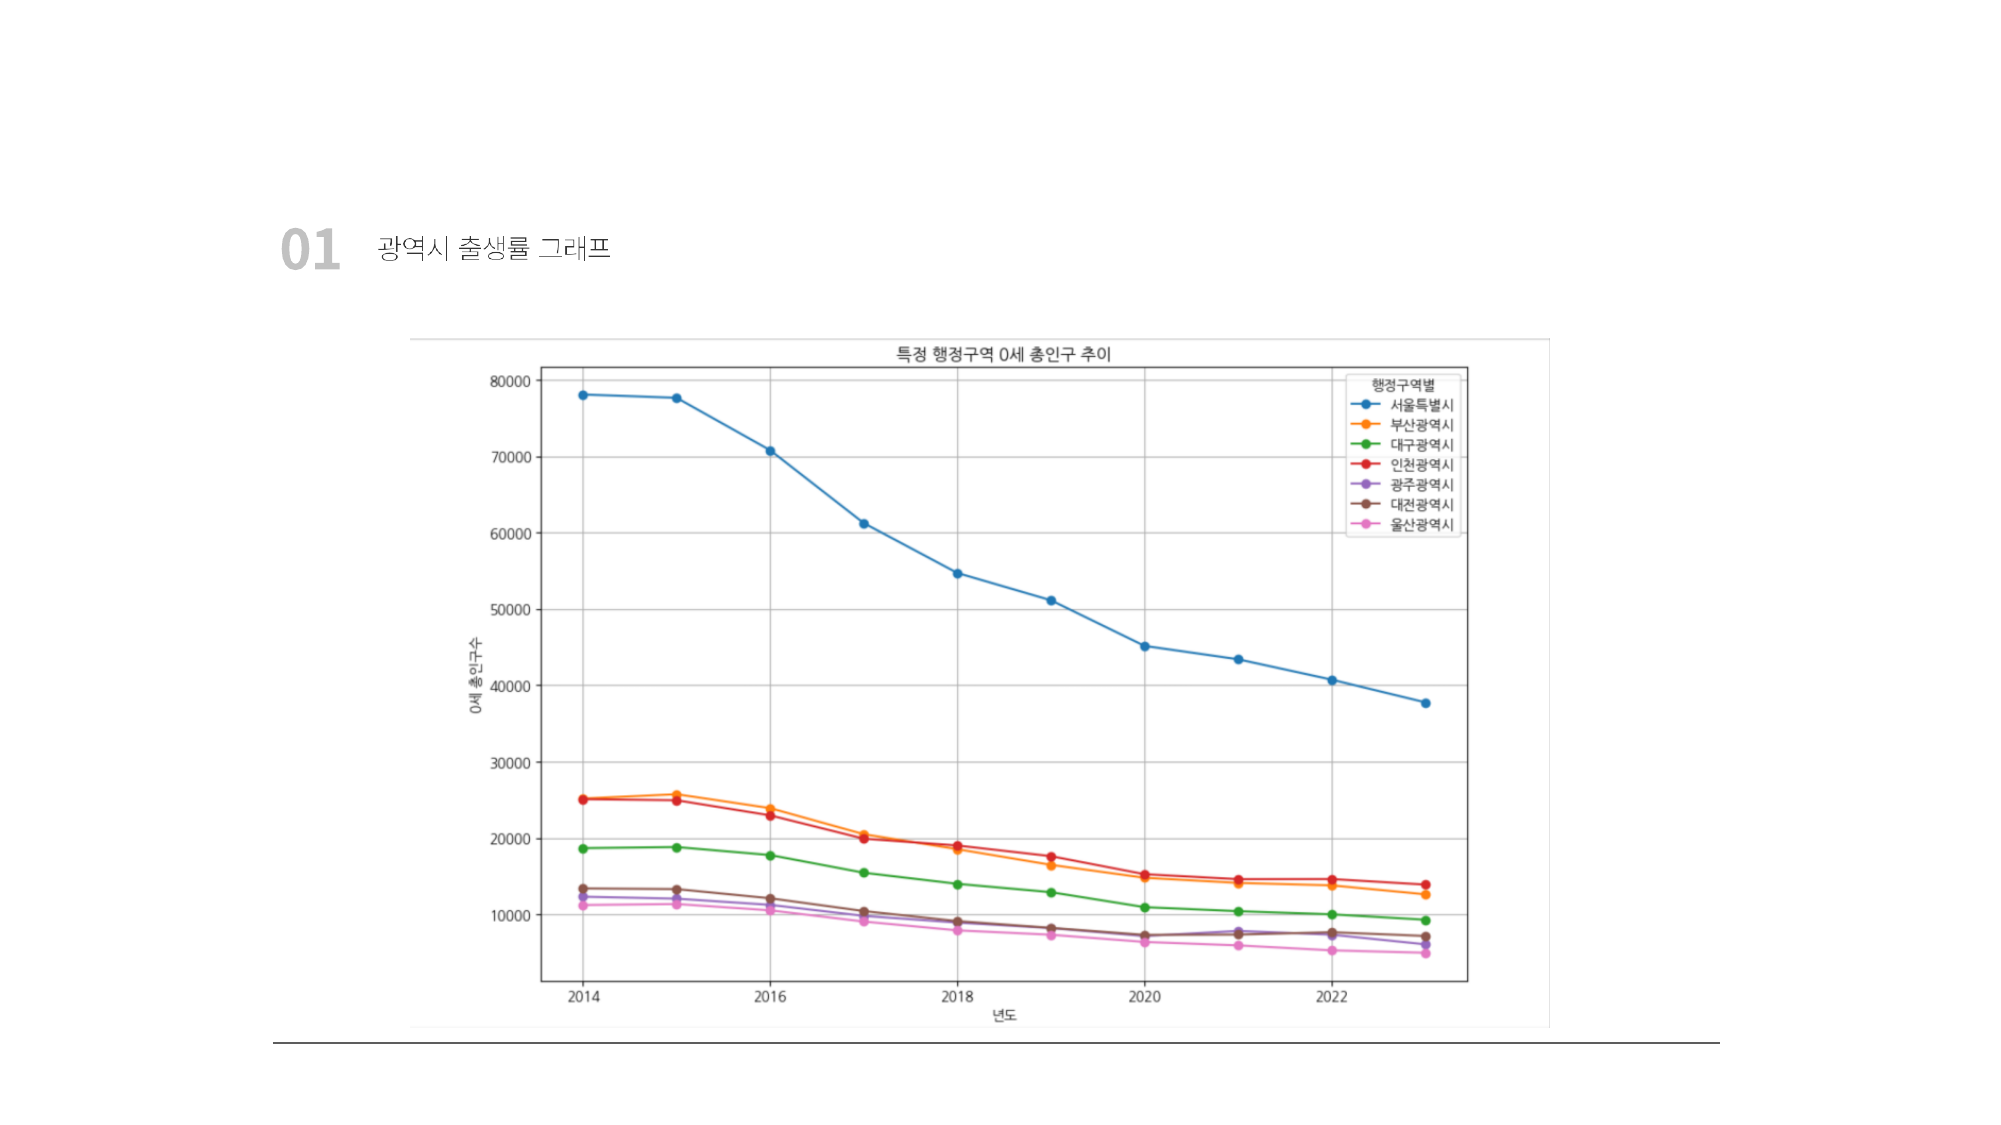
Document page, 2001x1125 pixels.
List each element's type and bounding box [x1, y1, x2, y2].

text_box [510, 237, 527, 246]
text_box [378, 236, 447, 261]
text_box [281, 227, 310, 271]
picture [410, 338, 1551, 1029]
text_box [507, 247, 530, 260]
text_box [459, 236, 504, 261]
text_box [315, 228, 340, 270]
text_box [539, 236, 611, 261]
